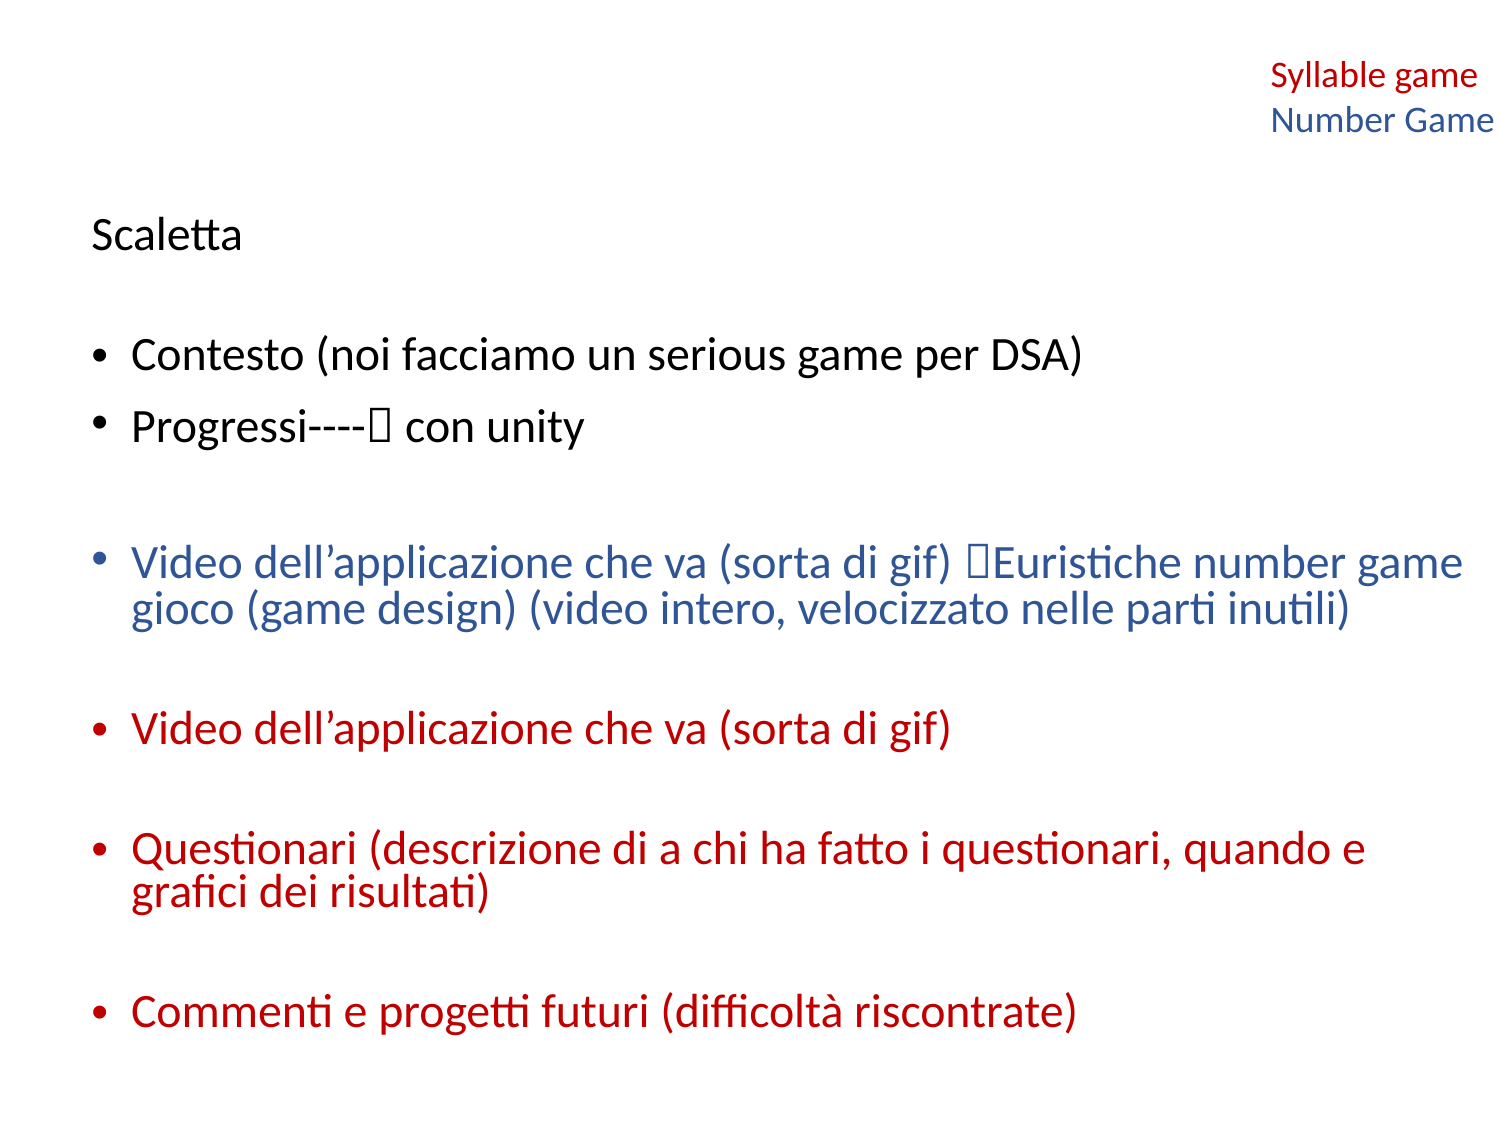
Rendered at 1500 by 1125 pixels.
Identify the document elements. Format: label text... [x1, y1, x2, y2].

list Scaletta Contesto (noi facciamo un serious game per DSA) Progressi---- con unity Video dell’applicazione che va (sorta di gif) Euristiche number game gioco (game design) (video intero, velocizzato nelle parti inutili) Video dell’applicazione che va (sorta di gif) Questionari (descrizione di a chi ha fatto i questionari, quando e grafici dei risultati) Commenti e progetti futuri (difficoltà riscontrate) [76, 208, 1500, 1061]
text_box Syllable game Number Game [1255, 42, 1500, 148]
